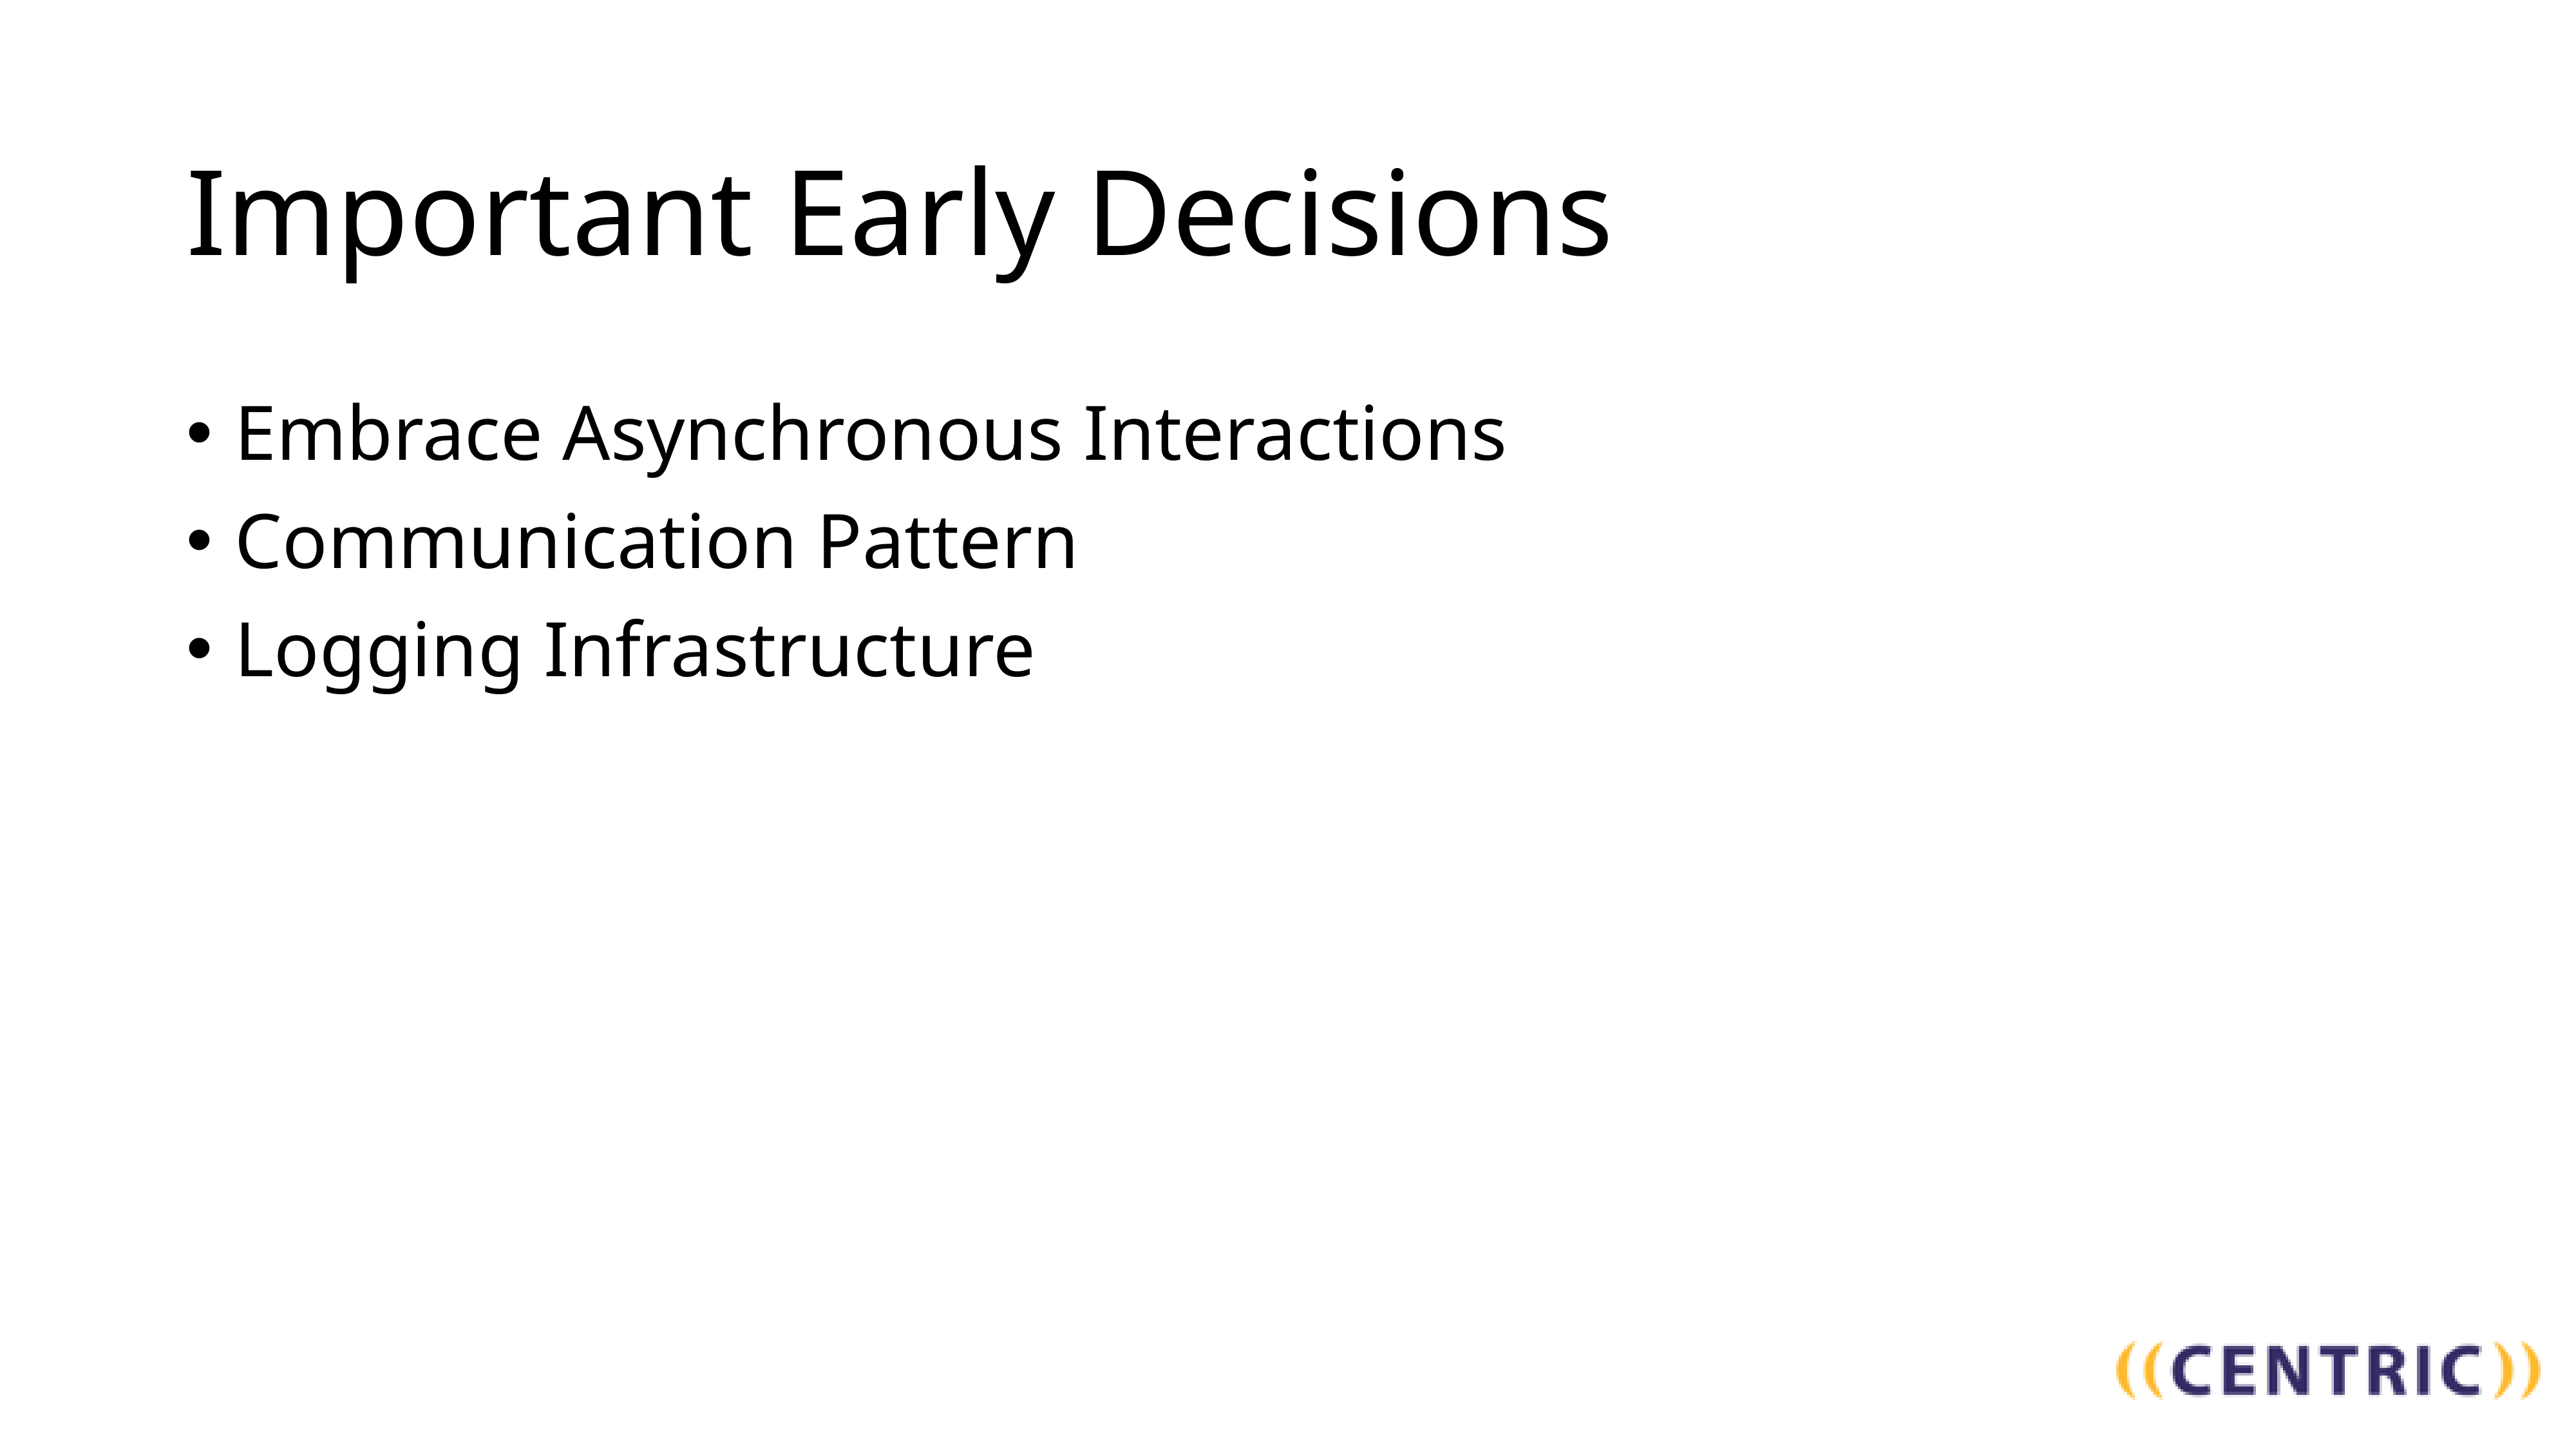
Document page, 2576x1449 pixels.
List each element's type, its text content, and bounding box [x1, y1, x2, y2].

picture [2111, 1320, 2557, 1423]
list Embrace Asynchronous Interactions Communication Pattern Logging Infrastructure [176, 384, 1765, 1307]
title Important Early Decisions [176, 76, 2400, 359]
